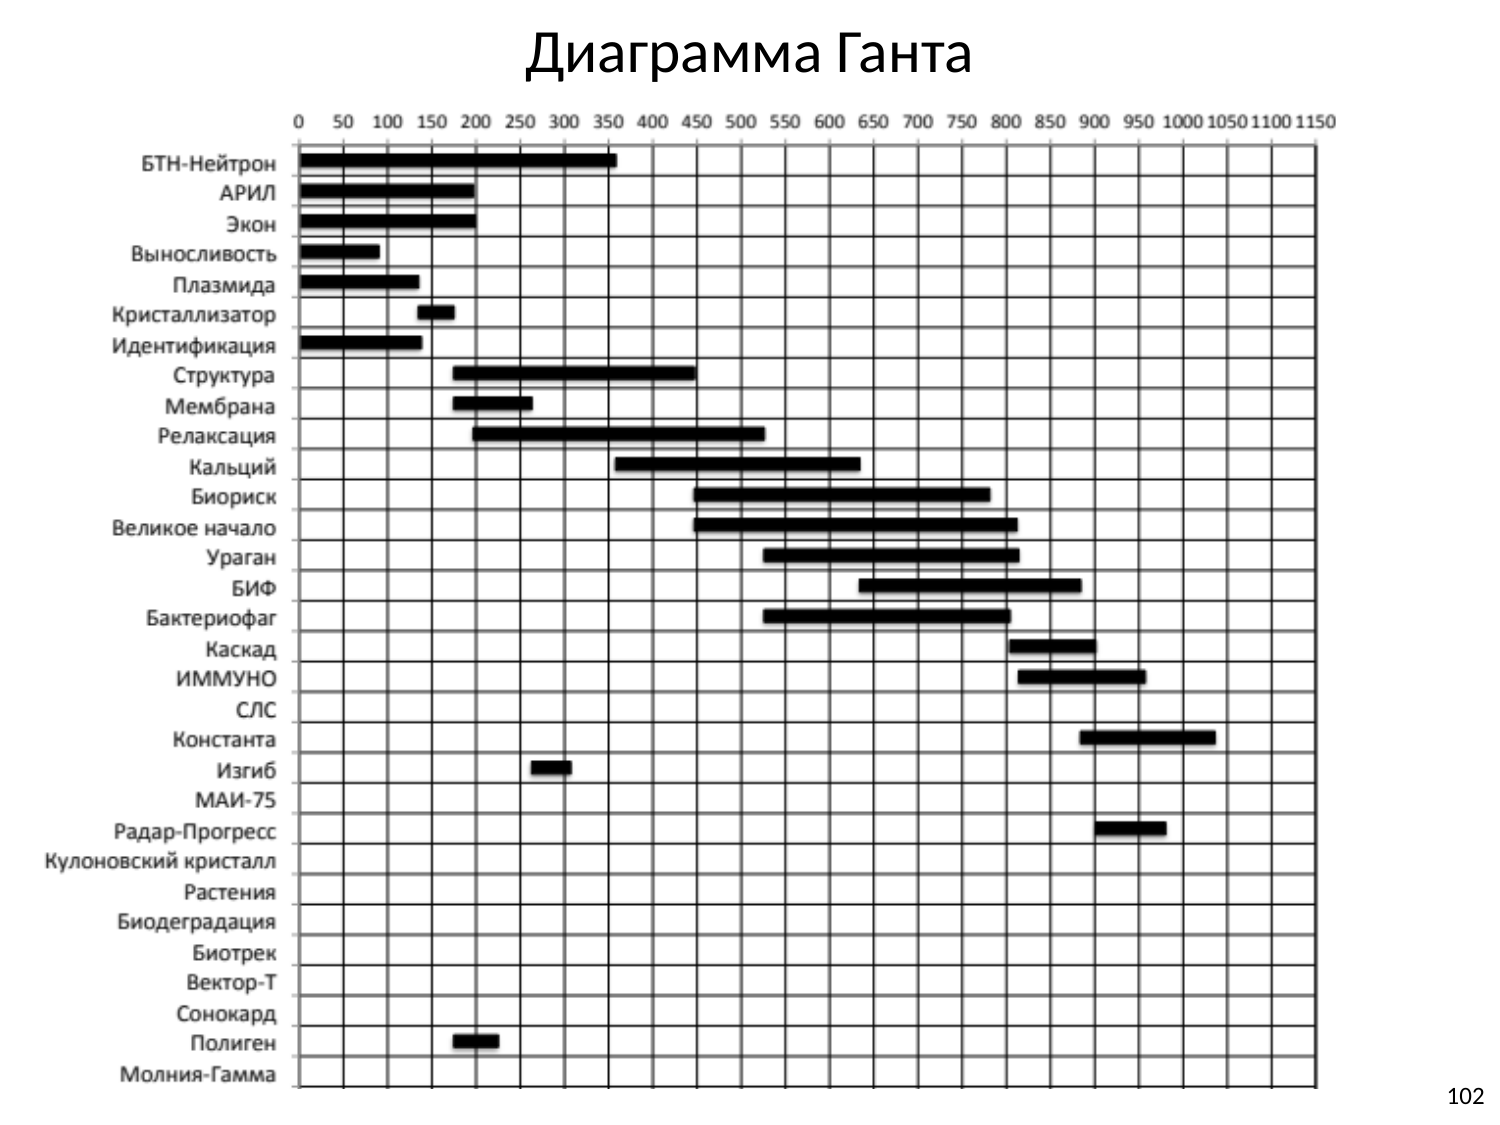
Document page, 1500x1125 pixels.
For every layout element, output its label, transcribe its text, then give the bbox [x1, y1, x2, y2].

title Диаграмма Ганта [75, 3, 1425, 93]
picture [41, 100, 1337, 1089]
slide_number 102 [1149, 1065, 1500, 1125]
